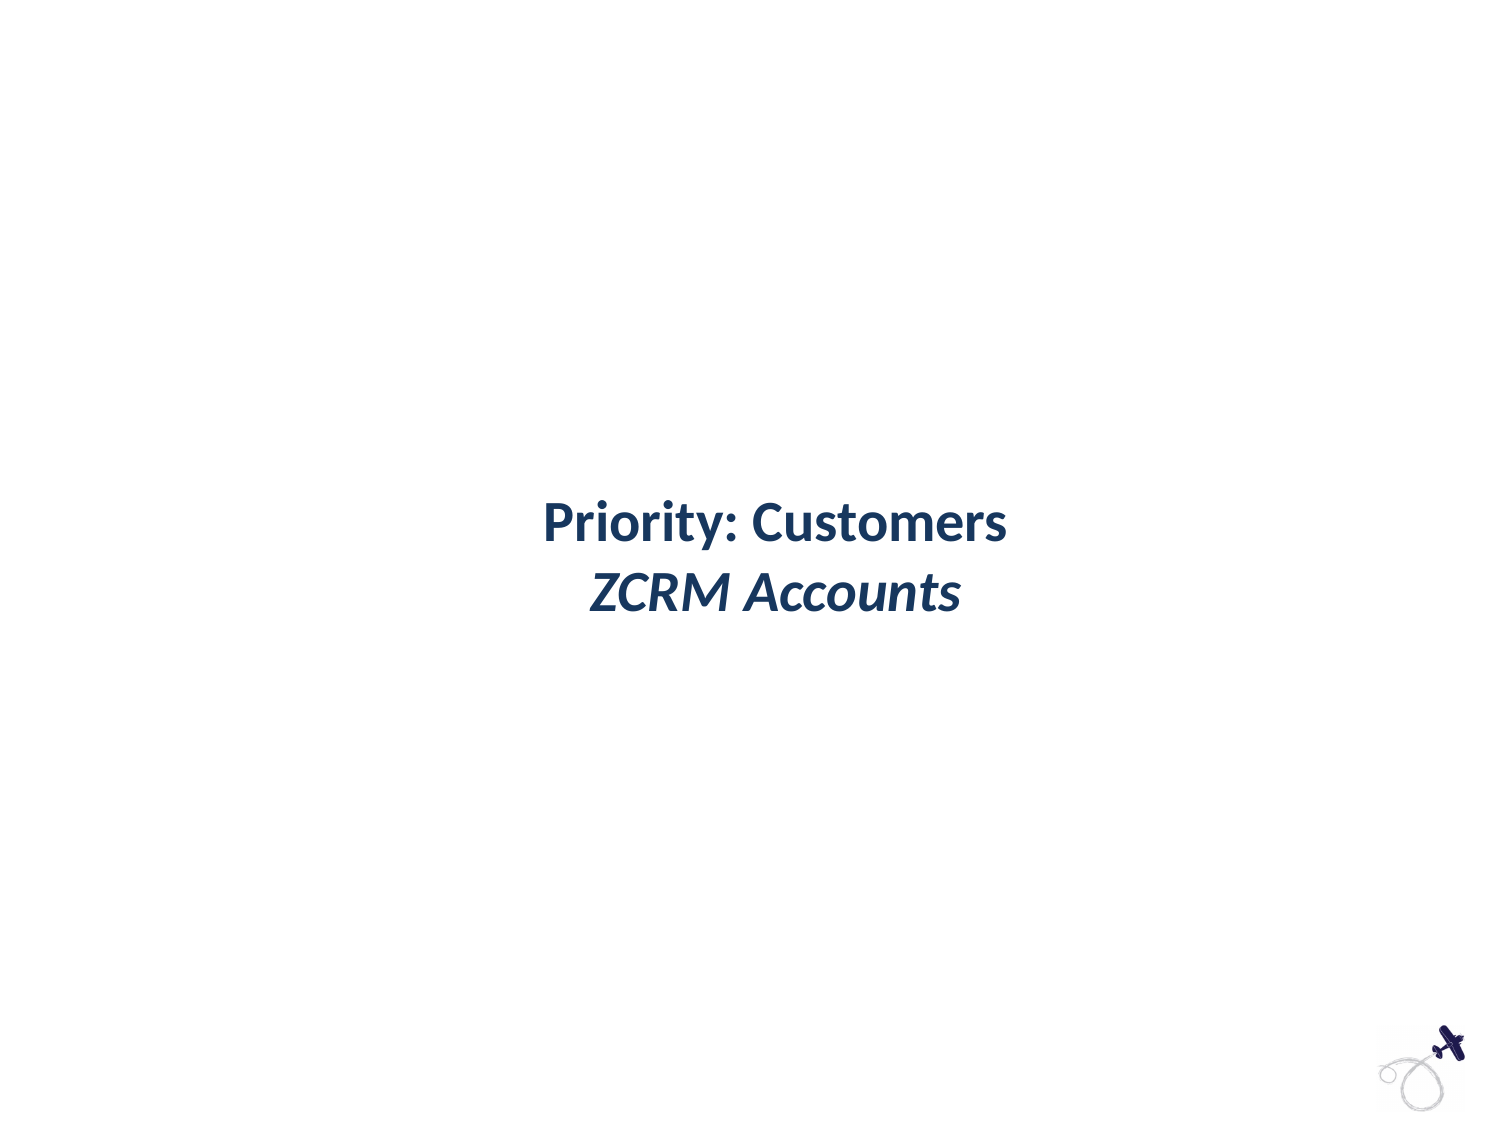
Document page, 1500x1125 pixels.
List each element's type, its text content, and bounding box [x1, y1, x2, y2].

text_box Priority: Customers ZCRM Accounts [416, 476, 1136, 631]
picture [1376, 1025, 1465, 1112]
